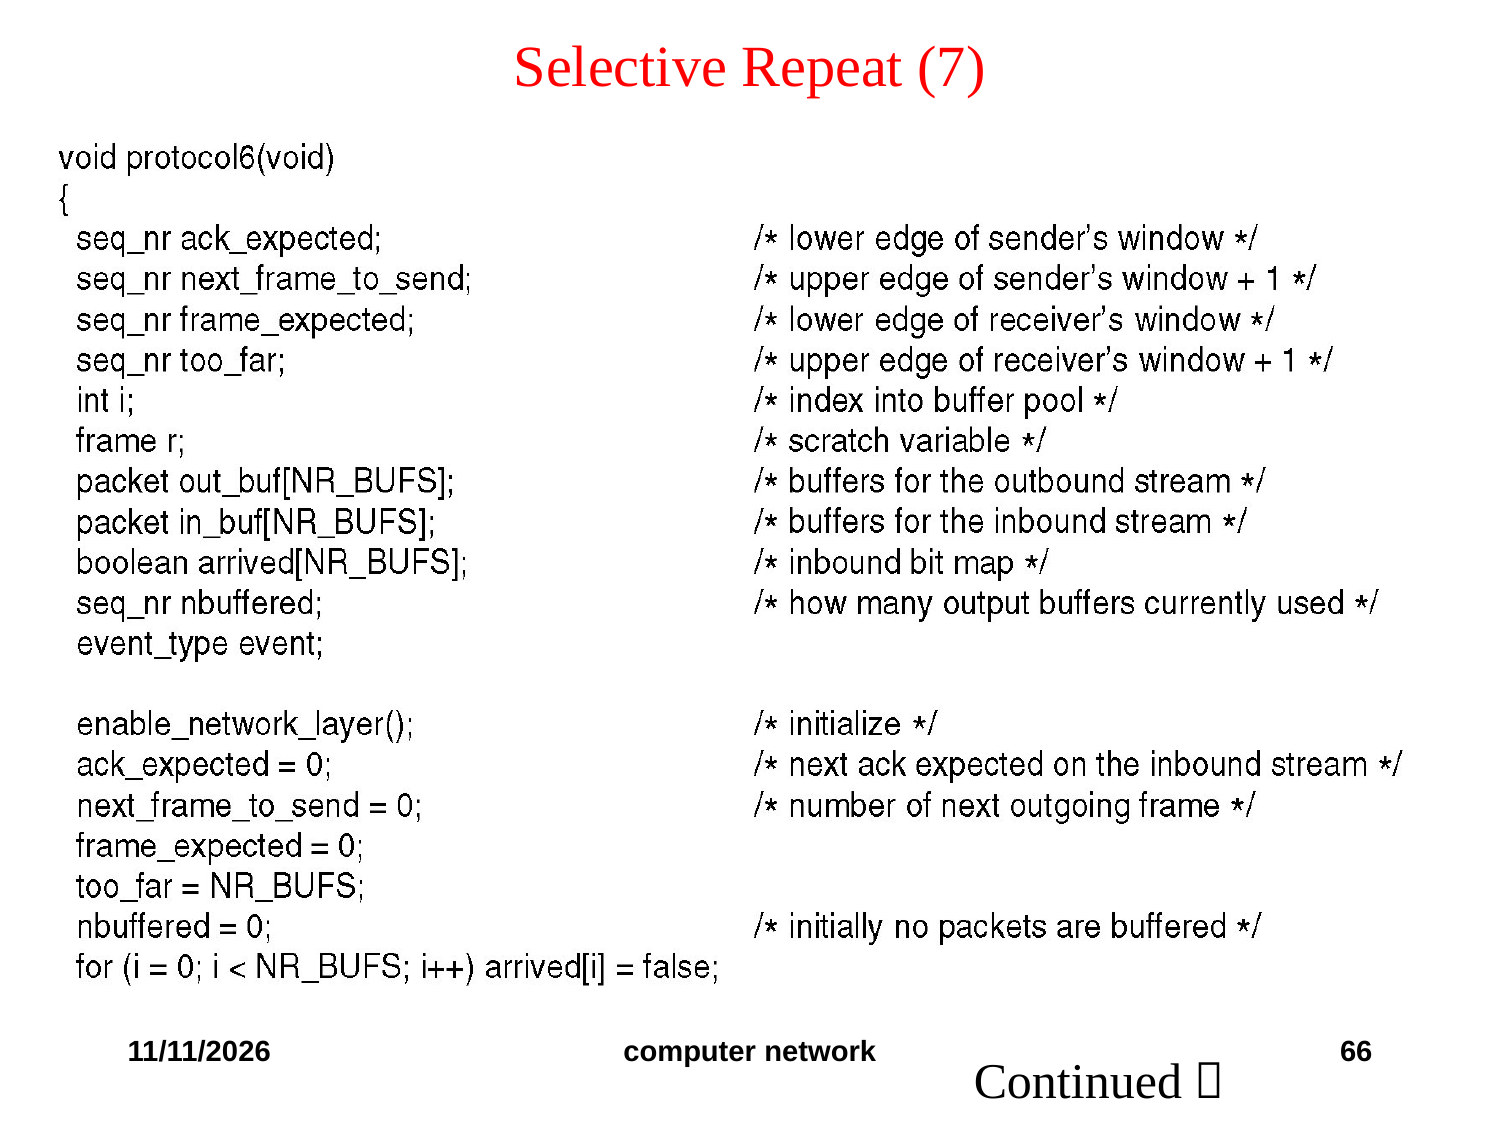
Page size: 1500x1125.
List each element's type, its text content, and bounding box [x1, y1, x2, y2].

footer computer network [512, 1025, 988, 1100]
title Selective Repeat (7) [0, 0, 1500, 157]
slide_number 66 [1074, 1025, 1388, 1100]
text_box Continued  [941, 1041, 1258, 1117]
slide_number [112, 1025, 425, 1100]
picture [58, 127, 1419, 986]
